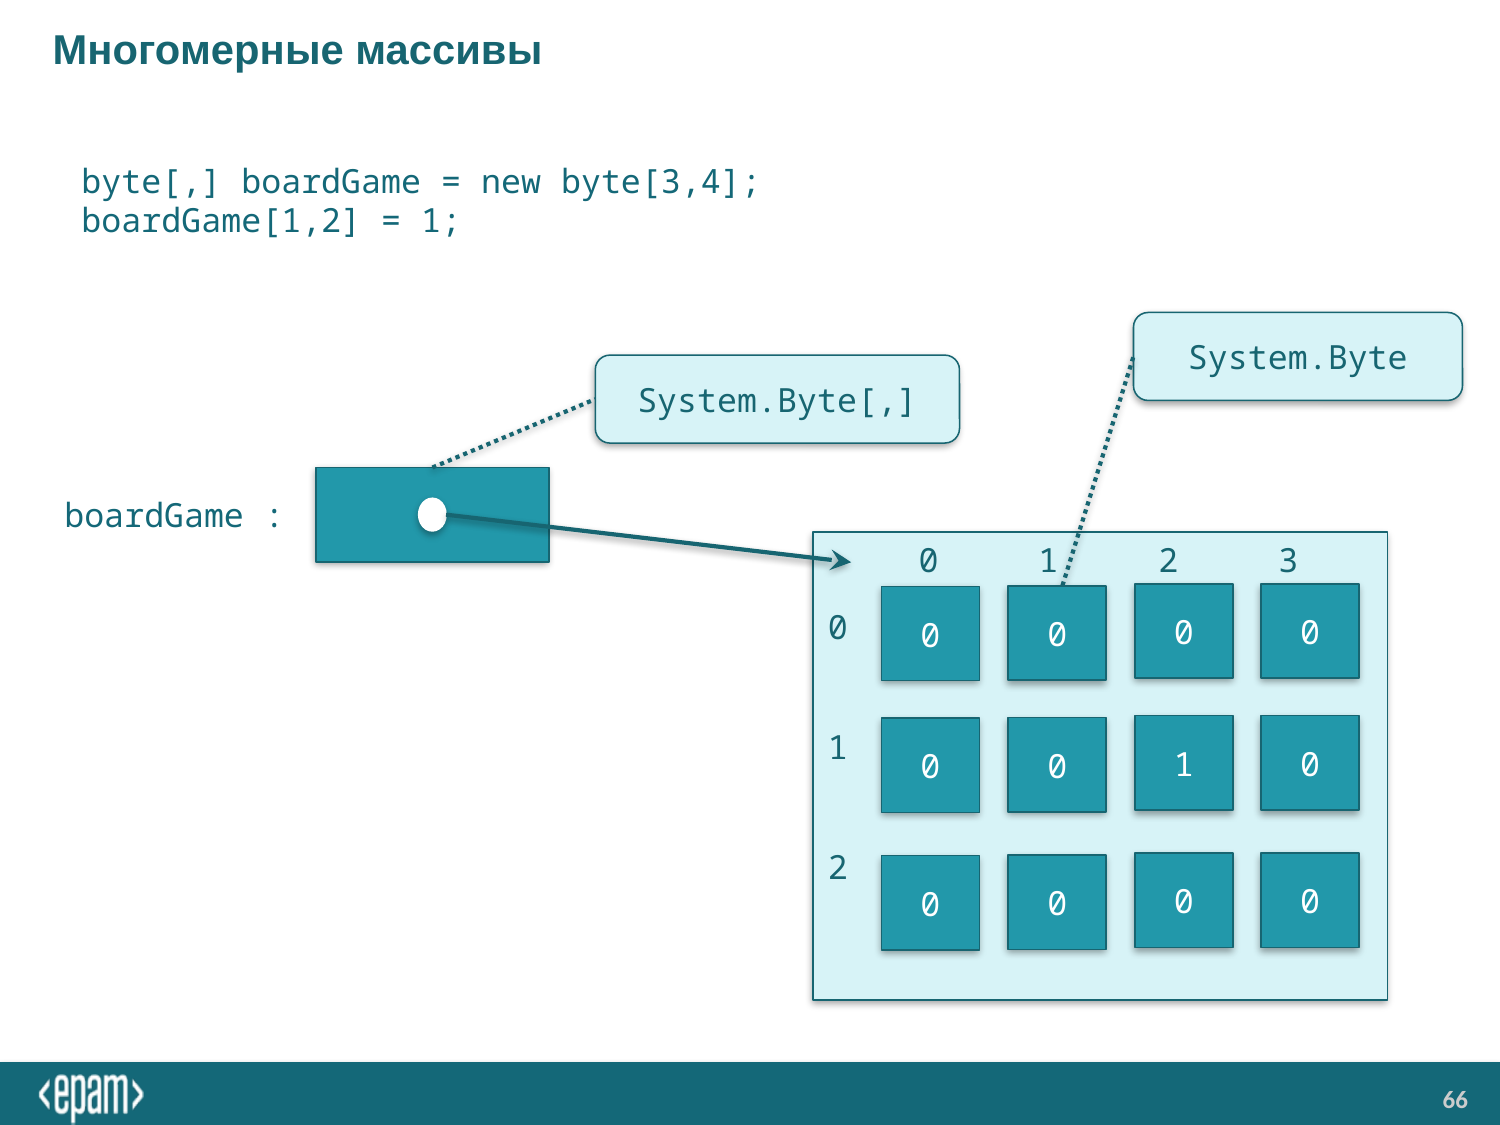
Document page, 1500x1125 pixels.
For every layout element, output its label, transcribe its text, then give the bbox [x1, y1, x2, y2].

picture [38, 1074, 144, 1125]
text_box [36, 127, 1463, 1001]
title Многомерные массивы [0, 0, 1500, 95]
